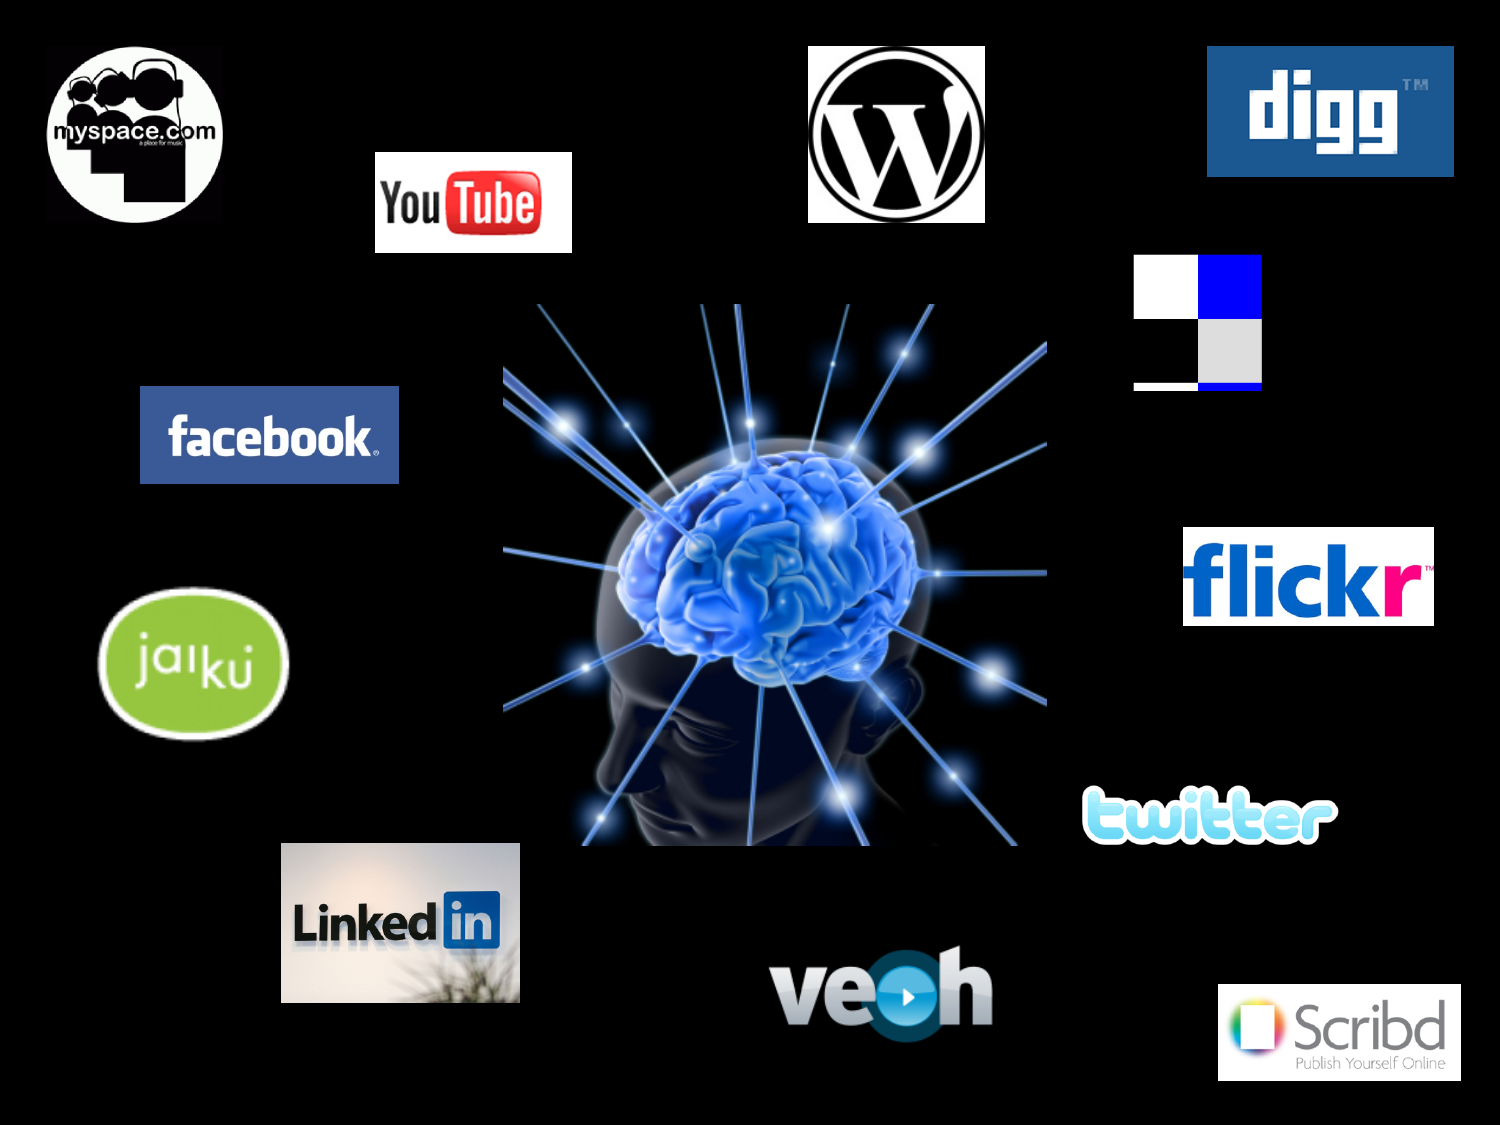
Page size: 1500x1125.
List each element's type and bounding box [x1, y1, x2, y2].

picture [140, 386, 399, 484]
picture [749, 937, 1012, 1051]
picture [808, 46, 985, 223]
picture [1124, 245, 1270, 391]
picture [93, 585, 294, 749]
picture [1218, 984, 1462, 1081]
picture [1066, 761, 1351, 867]
picture [46, 46, 223, 223]
picture [1206, 46, 1454, 177]
picture [374, 152, 572, 253]
picture [280, 843, 520, 1003]
picture [1183, 527, 1434, 626]
list [503, 304, 1047, 846]
